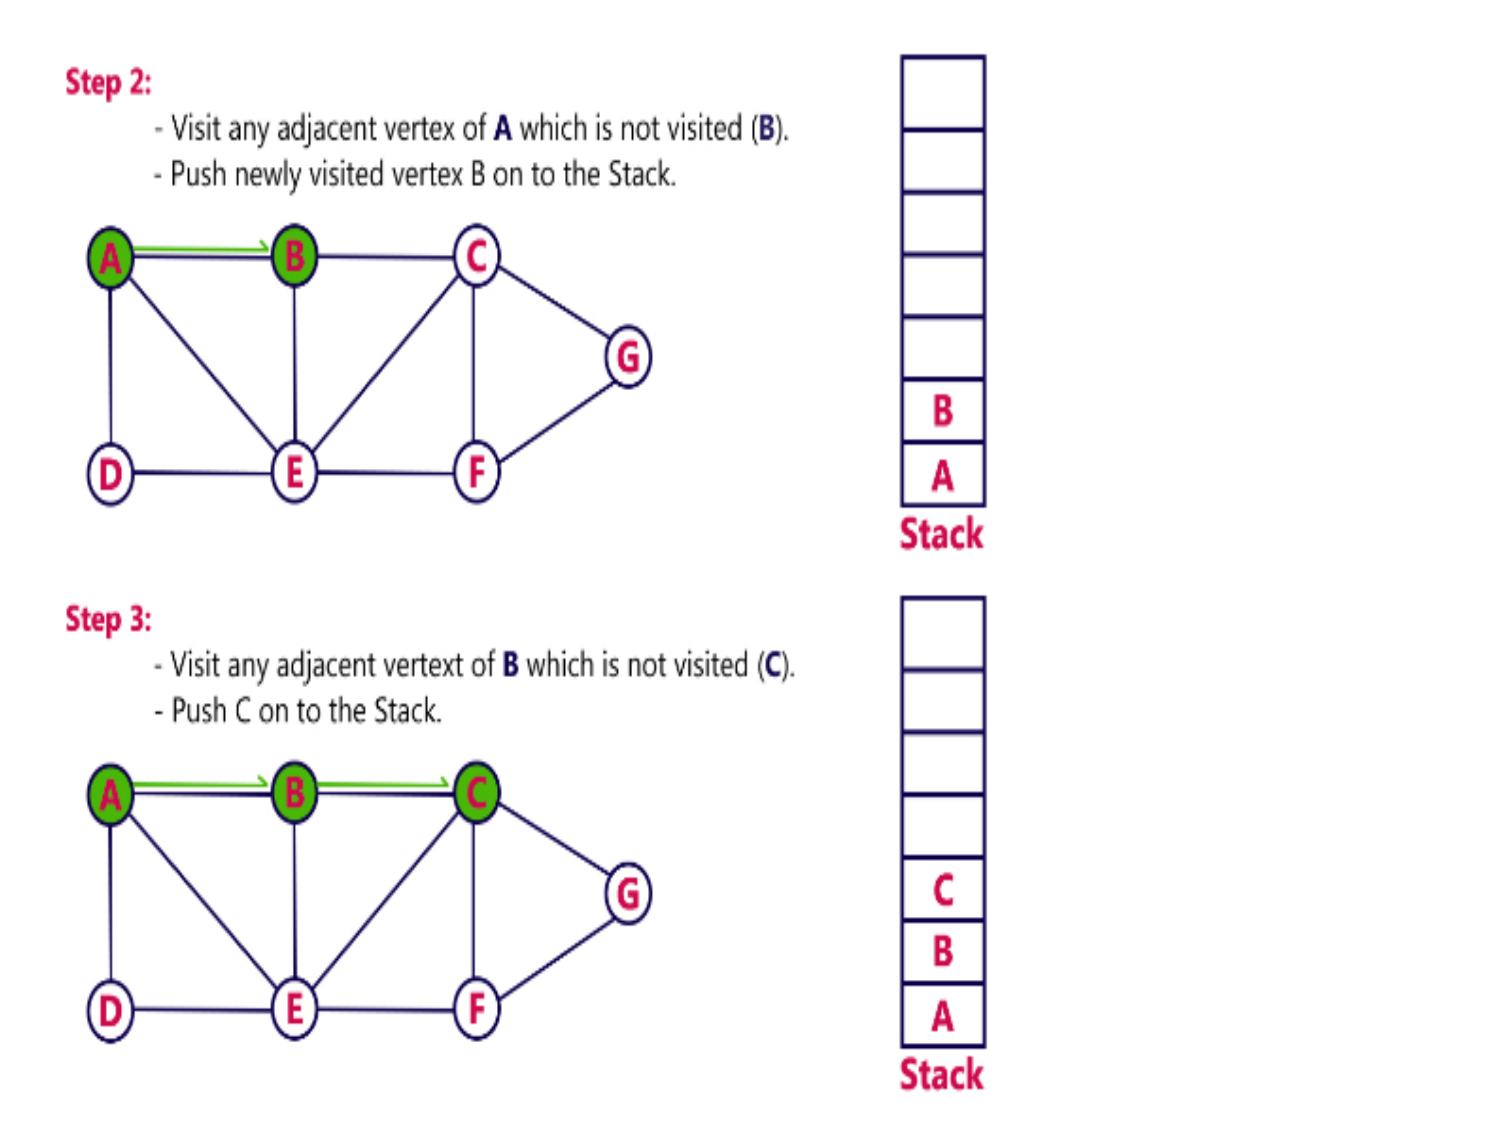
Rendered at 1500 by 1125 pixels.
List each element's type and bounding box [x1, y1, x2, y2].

picture [35, 24, 1025, 1115]
